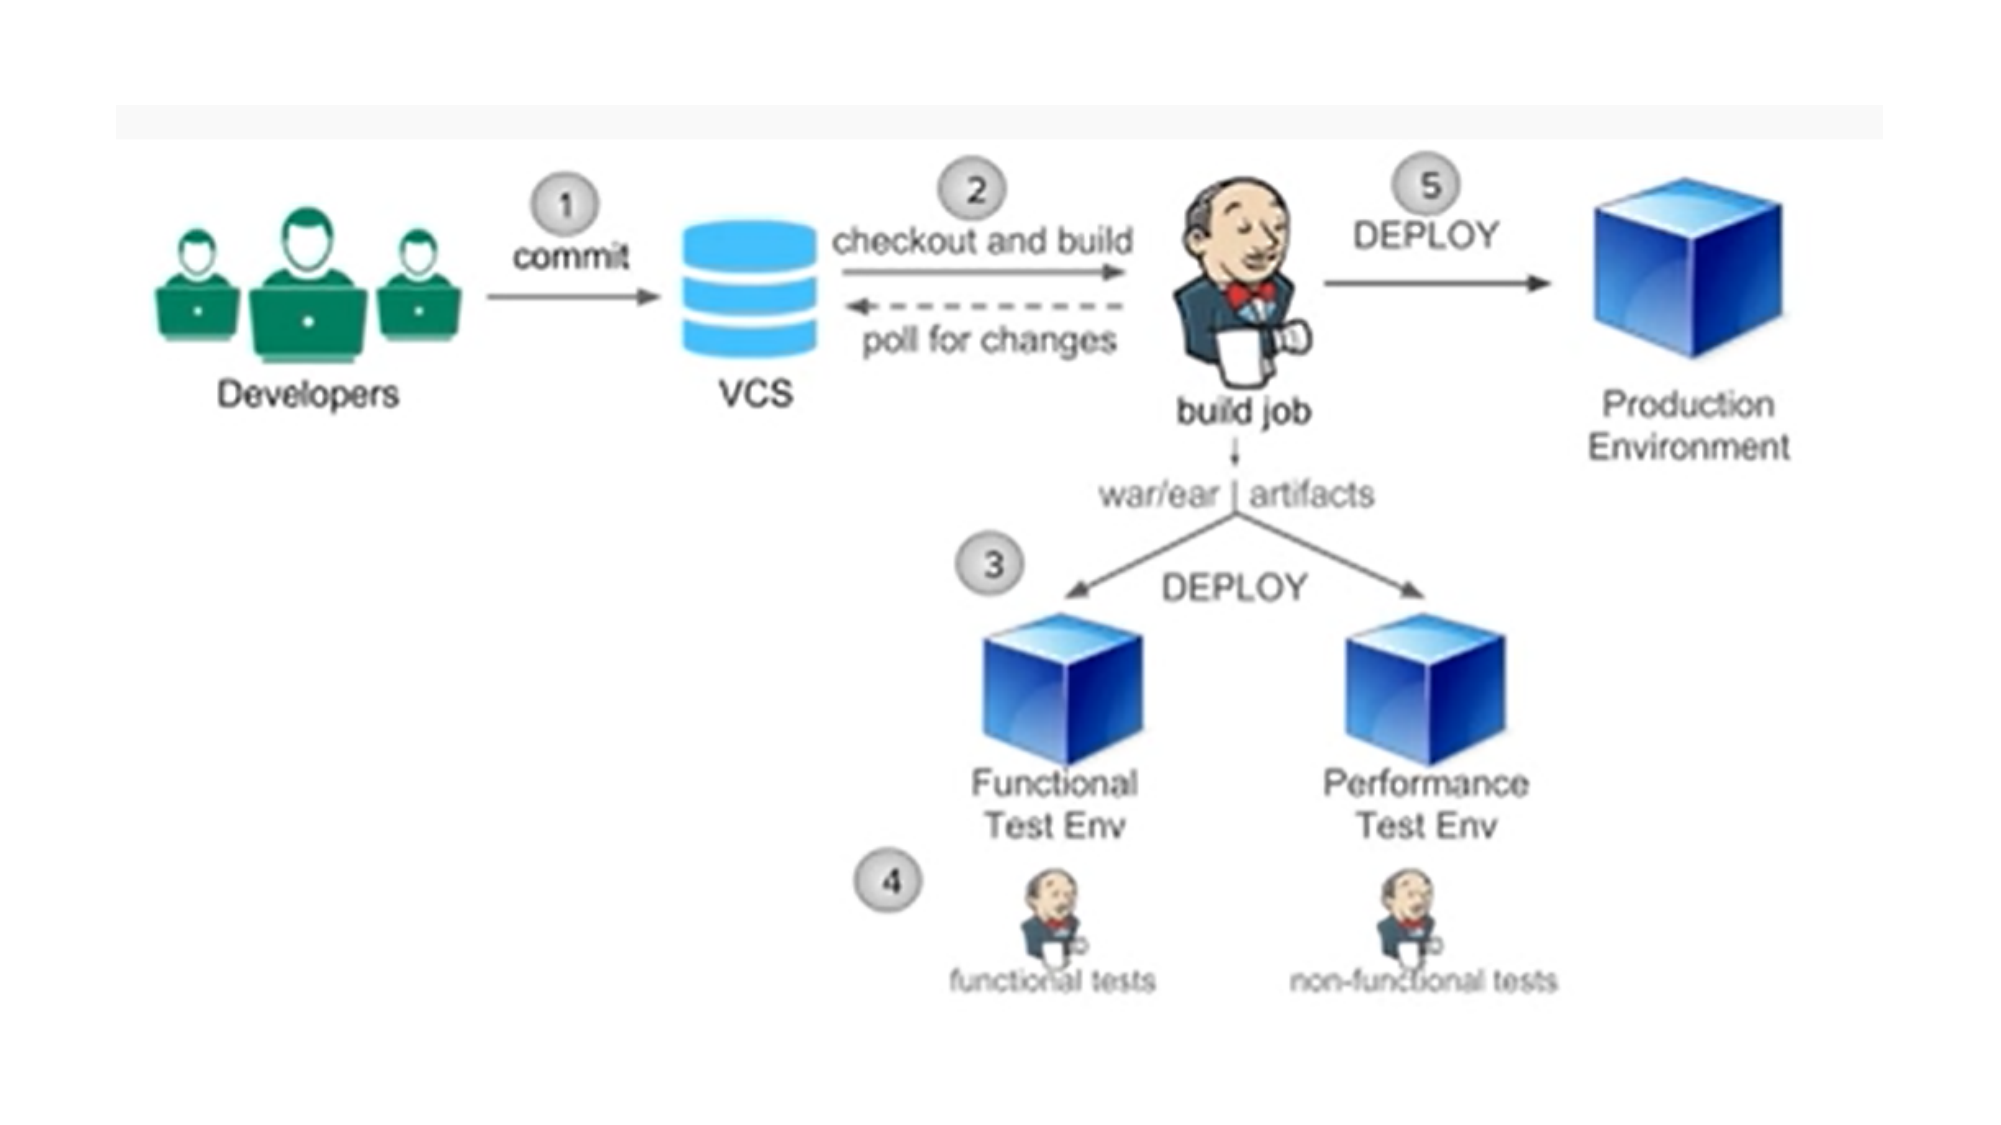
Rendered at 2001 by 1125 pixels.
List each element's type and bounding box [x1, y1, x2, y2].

picture [116, 105, 1883, 1020]
